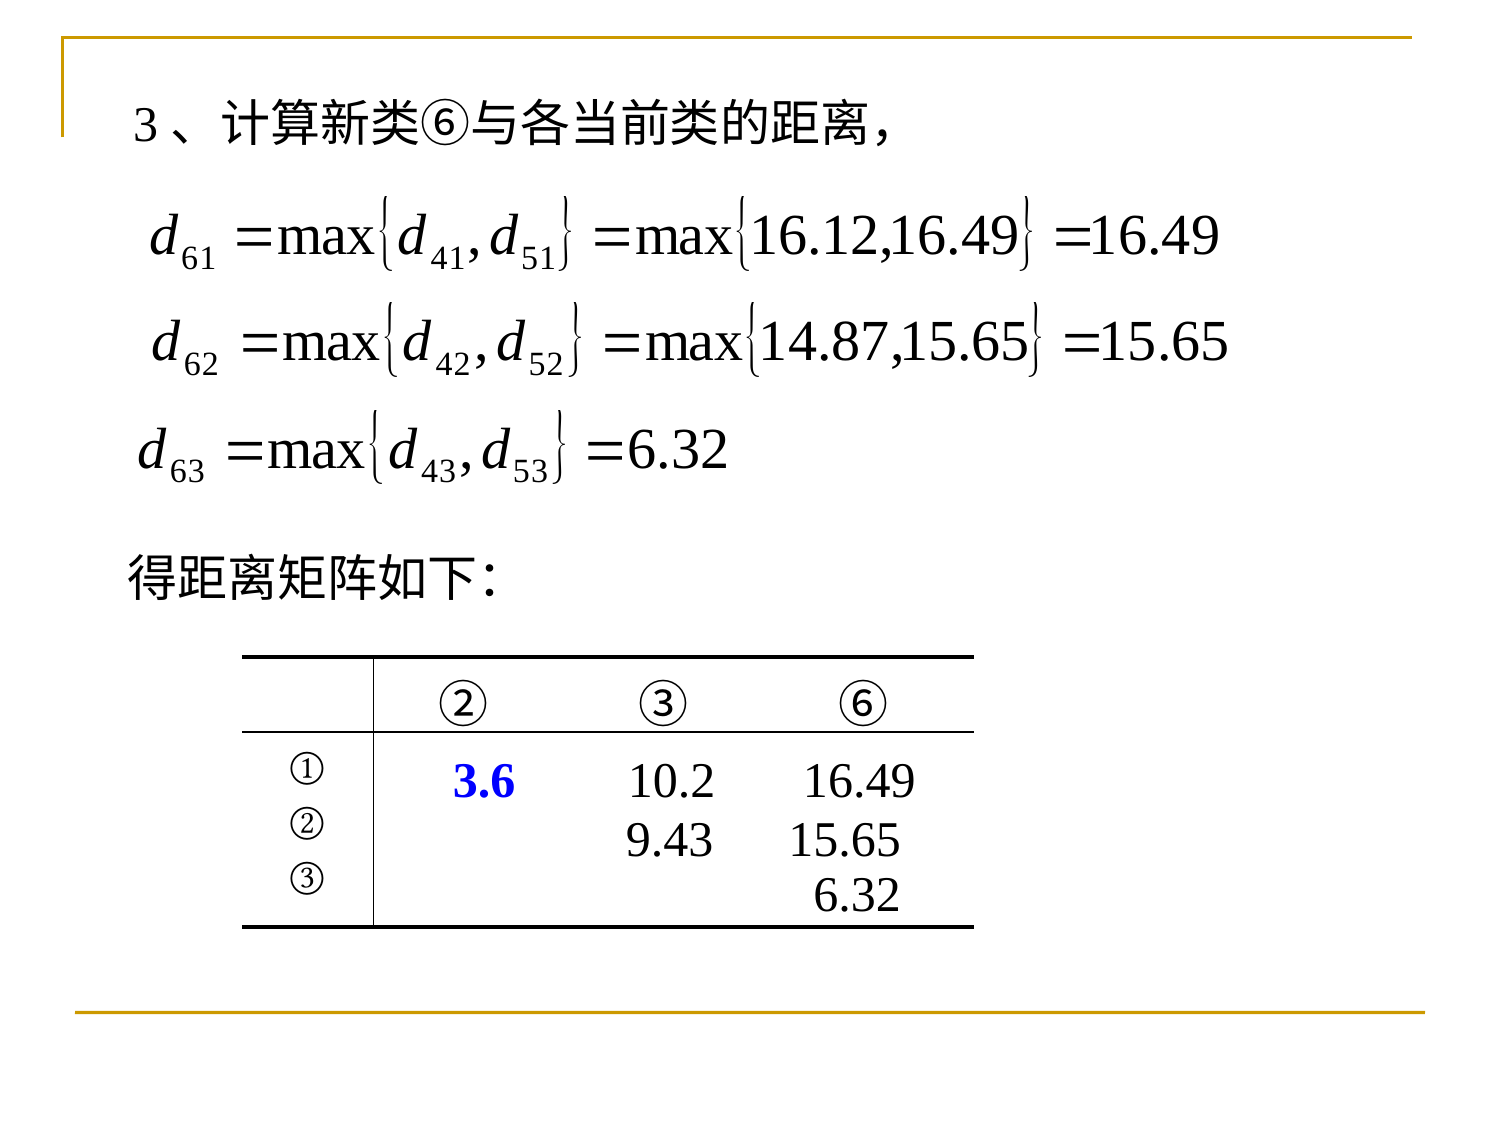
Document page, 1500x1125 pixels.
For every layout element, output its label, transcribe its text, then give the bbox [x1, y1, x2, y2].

table_header ② ③ ⑥ [374, 659, 974, 731]
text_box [140, 196, 1228, 284]
table_cell ① ② ③ [242, 733, 373, 925]
text_box 得距离矩阵如下： [112, 538, 543, 614]
table_header [242, 659, 373, 731]
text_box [142, 302, 1240, 391]
table_cell 3.6 10.2 16.49 9.43 15.65 6.32 [374, 733, 974, 925]
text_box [128, 409, 742, 498]
text_box 3、计算新类⑥与各当前类的距离， [118, 84, 935, 160]
